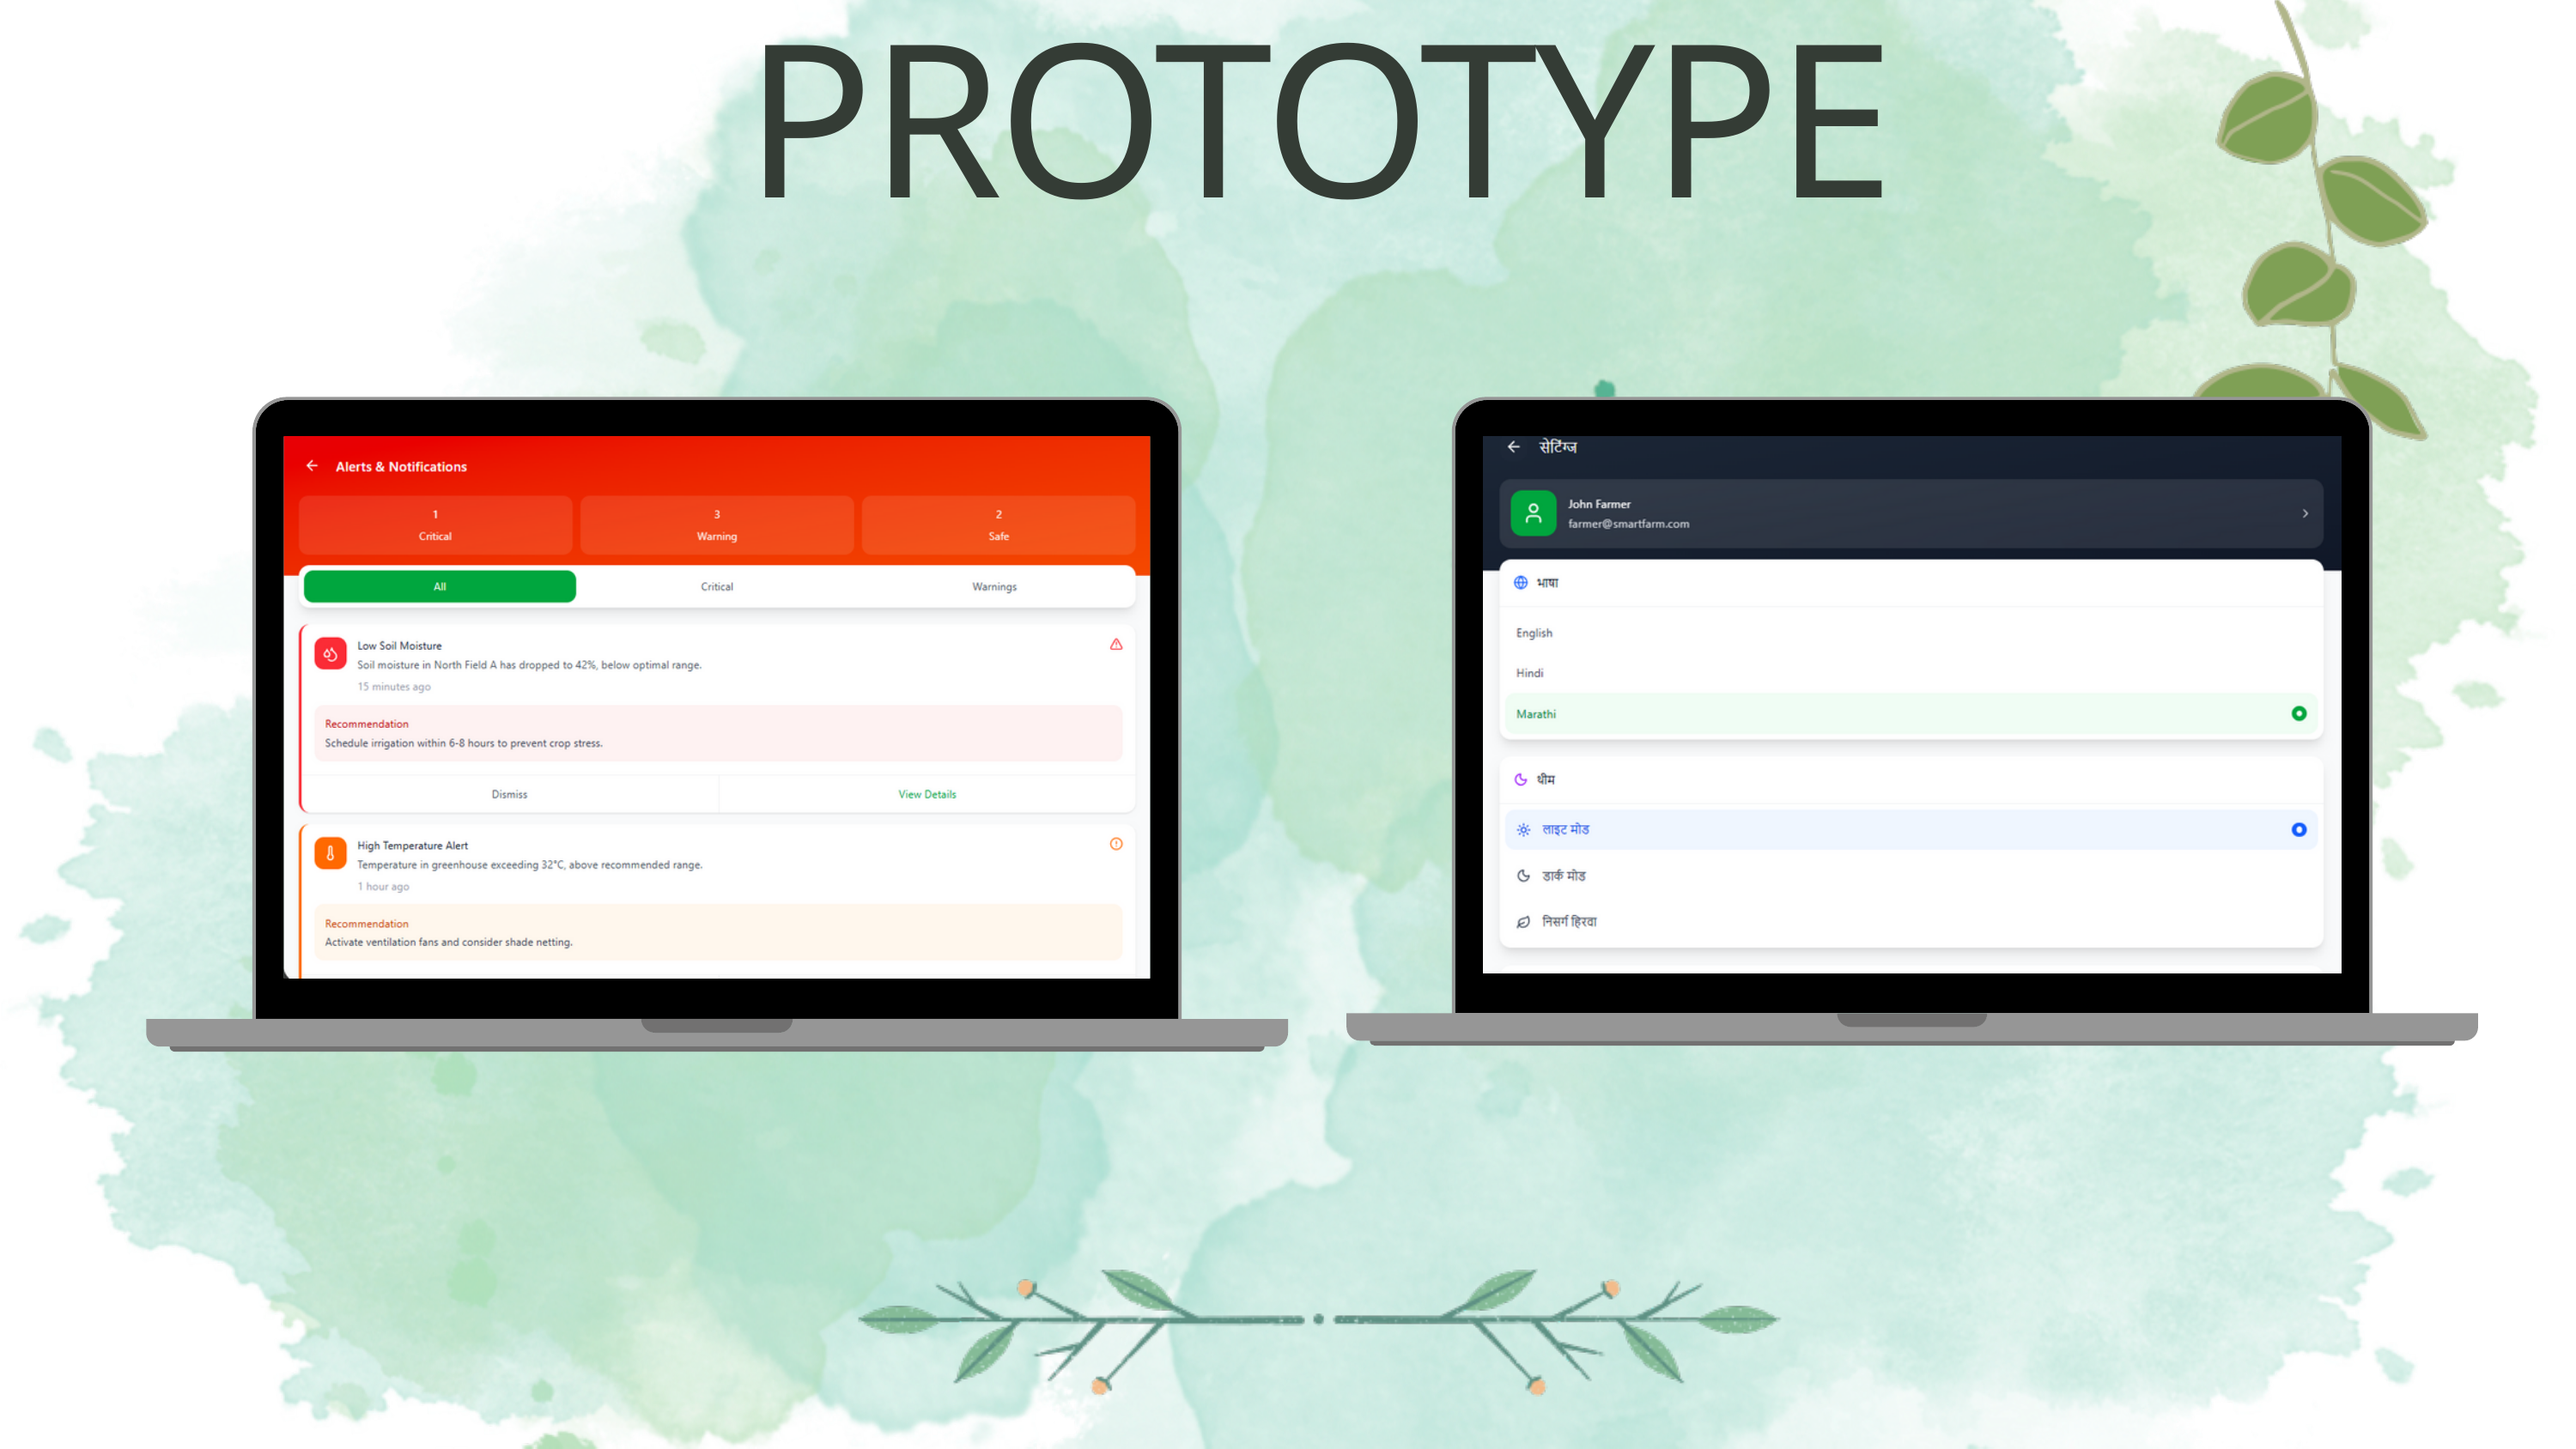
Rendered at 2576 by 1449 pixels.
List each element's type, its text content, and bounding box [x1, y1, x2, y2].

text_box [2183, 0, 2432, 395]
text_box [145, 397, 1289, 1052]
text_box PROTOTYPE [512, 39, 2128, 241]
text_box [858, 1269, 1783, 1397]
text_box [0, 0, 2576, 1449]
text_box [1346, 397, 2479, 1046]
